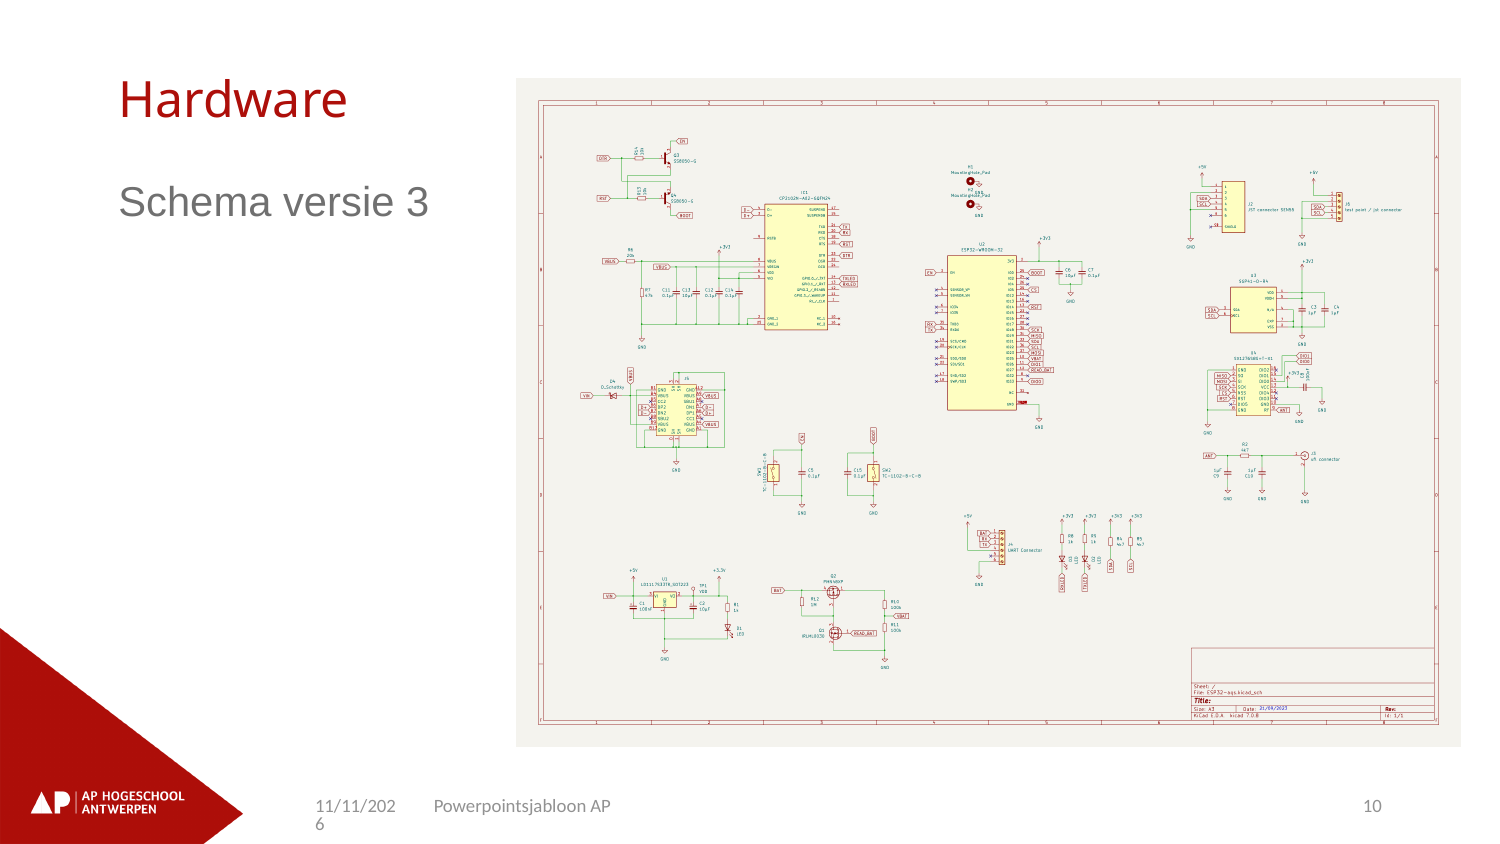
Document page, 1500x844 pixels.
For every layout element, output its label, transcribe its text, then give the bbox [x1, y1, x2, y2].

slide_number 10 [1263, 782, 1397, 827]
picture [516, 78, 1461, 747]
title Hardware [103, 66, 588, 172]
text_box Schema versie 3 [103, 172, 516, 601]
picture [0, 623, 246, 844]
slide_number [300, 782, 418, 827]
footer Powerpointsjabloon AP [418, 782, 1263, 827]
